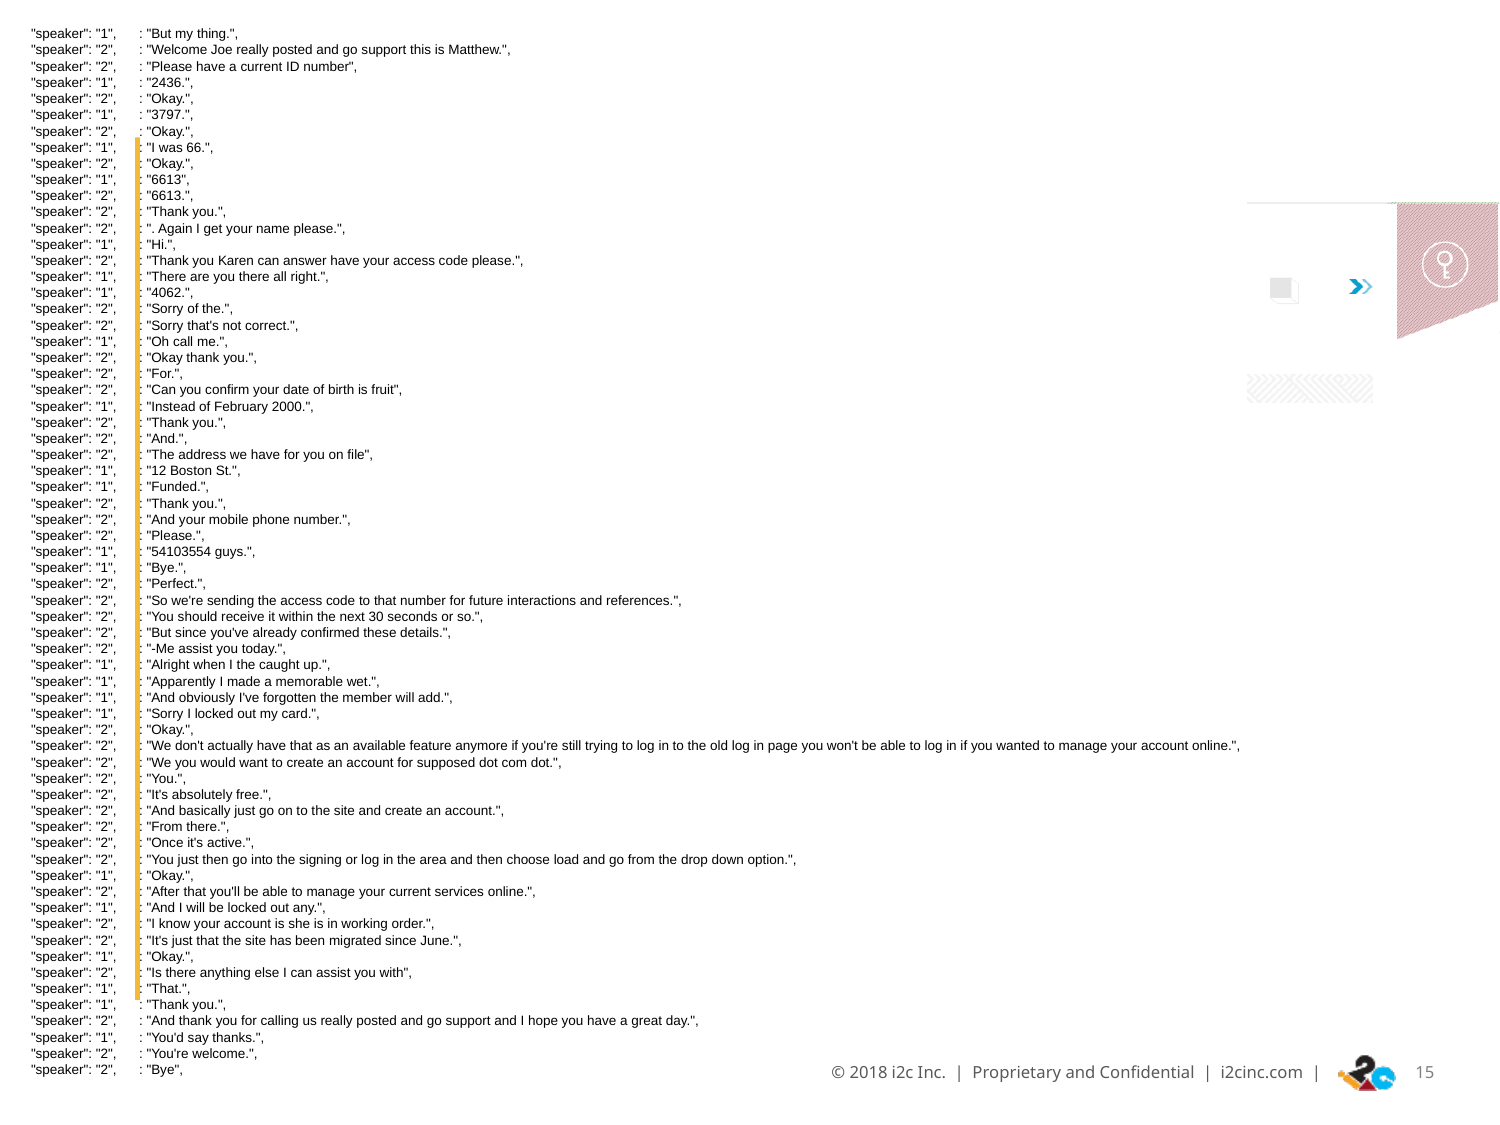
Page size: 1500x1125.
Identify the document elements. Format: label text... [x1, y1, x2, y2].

picture [1337, 1054, 1396, 1091]
text_box "speaker": "1", : "But my thing.", "speaker": "2", : "Welcome Joe really posted and go support this is Matthew.", "speaker": "2", : "Please have a current ID number", "speaker": "1", : "2436.", "speaker": "2", : "Okay.", "speaker": "1", : "3797.", "speaker": "2", : "Okay.", "speaker": "1", : "I was 66.", "speaker": "2", : "Okay.", "speaker": "1", : "6613", "speaker": "2", : "6613.", "speaker": "2", : "Thank you.", "speaker": "2", : ". Again I get your name please.", "speaker": "1", : "Hi.", "speaker": "2", : "Thank you Karen can answer have your access code please.", "speaker": "1", : "There are you there all right.", "speaker": "1", : "4062.", "speaker": "2", : "Sorry of the.", "speaker": "2", : "Sorry that's not correct.", "speaker": "1", : "Oh call me.", "speaker": "2", : "Okay thank you.", "speaker": "2", : "For.", "speaker": "2", : "Can you confirm your date of birth is fruit", "speaker": "1", : "Instead of February 2000.", "speaker": "2", : "Thank you.", "speaker": "2", : "And.", "speaker": "2", : "The address we have for you on file", "speaker": "1", : "12 Boston St.", "speaker": "1", : "Funded.", "speaker": "2", : "Thank you.", "speaker": "2", : "And your mobile phone number.", "speaker": "2", : "Please.", "speaker": "1", : "54103554 guys.", "speaker": "1", : "Bye.", "speaker": "2", : "Perfect.", "speaker": "2", : "So we're sending the access code to that number for future interactions and references.", "speaker": "2", : "You should receive it within the next 30 seconds or so.", "speaker": "2", : "But since you've already confirmed these details.", "speaker": "2", : "-Me assist you today.", "speaker": "1", : "Alright when I the caught up.", "speaker": "1", : "Apparently I made a memorable wet.", "speaker": "1", : "And obviously I've forgotten the member will add.", "speaker": "1", : "Sorry I locked out my card.", "speaker": "2", : "Okay.", "speaker": "2", : "We don't actually have that as an available feature anymore if you're still trying to log in to the old log in page you won't be able to log in if you wanted to manage your account online.", "speaker": "2", : "We you would want to create an account for supposed dot com dot.", "speaker": "2", : "You.", "speaker": "2", : "It's absolutely free.", "speaker": "2", : "And basically just go on to the site and create an account.", "speaker": "2", : "From there.", "speaker": "2", : "Once it's active.", "speaker": "2", : "You just then go into the signing or log in the area and then choose load and go from the drop down option.", "speaker": "1", : "Okay.", "speaker": "2", : "After that you'll be able to manage your current services online.", "speaker": "1", : "And I will be locked out any.", "speaker": "2", : "I know your account is she is in working order.", "speaker": "2", : "It's just that the site has been migrated since June.", "speaker": "1", : "Okay.", "speaker": "2", : "Is there anything else I can assist you with", "speaker": "1", : "That.", "speaker": "1", : "Thank you.", "speaker": "2", : "And thank you for calling us really posted and go support and I hope you have a great day.", "speaker": "1", : "You'd say thanks.", "speaker": "2", : "You're welcome.", "speaker": "2", : "Bye", [27, 25, 1380, 1077]
picture [1380, 202, 1500, 403]
